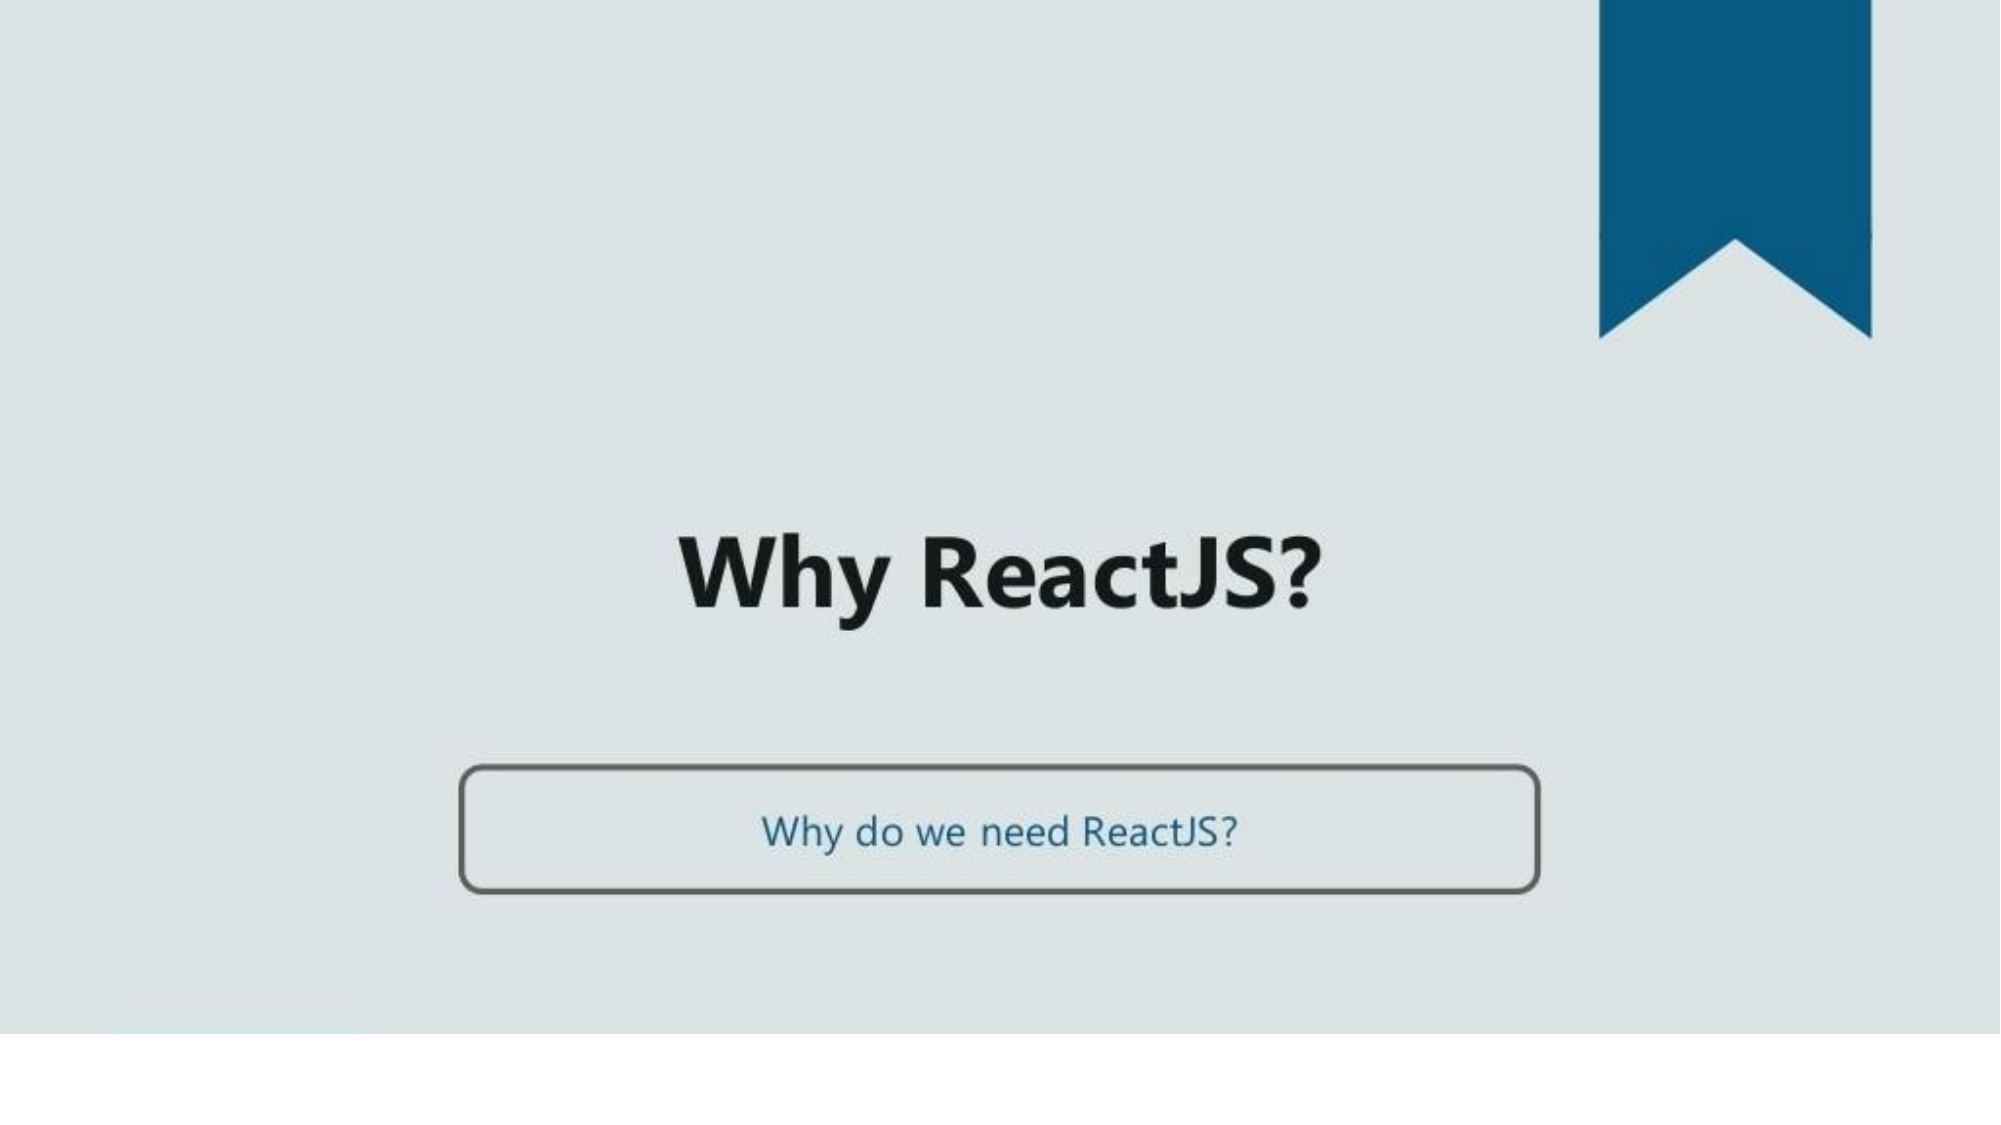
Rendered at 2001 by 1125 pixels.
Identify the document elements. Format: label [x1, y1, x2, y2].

text_box [0, 0, 2000, 1034]
